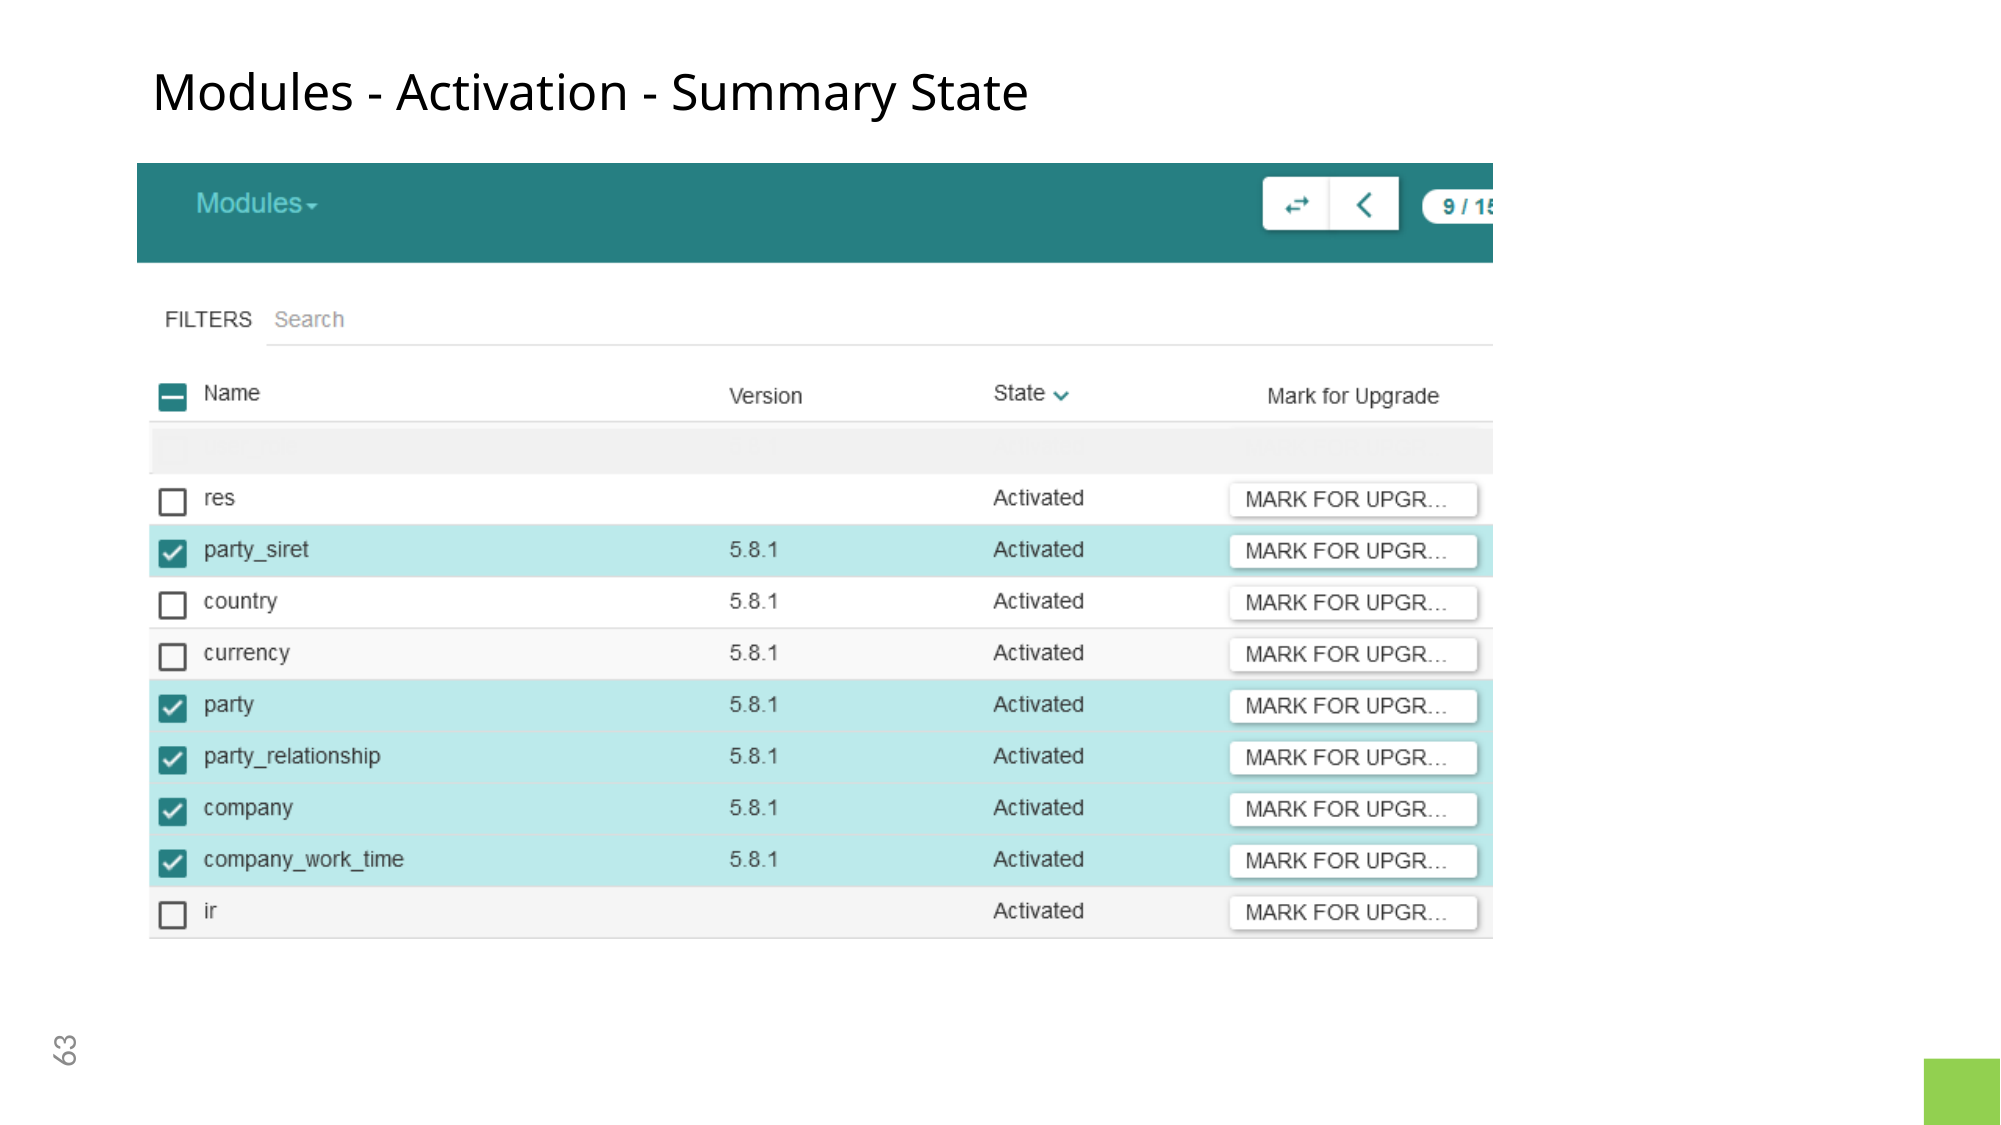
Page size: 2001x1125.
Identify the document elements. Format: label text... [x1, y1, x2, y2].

picture [137, 163, 1493, 939]
slide_number 63 [32, 995, 93, 1108]
title Modules - Activation - Summary State [137, 59, 1863, 136]
text_box [1923, 1058, 2000, 1125]
